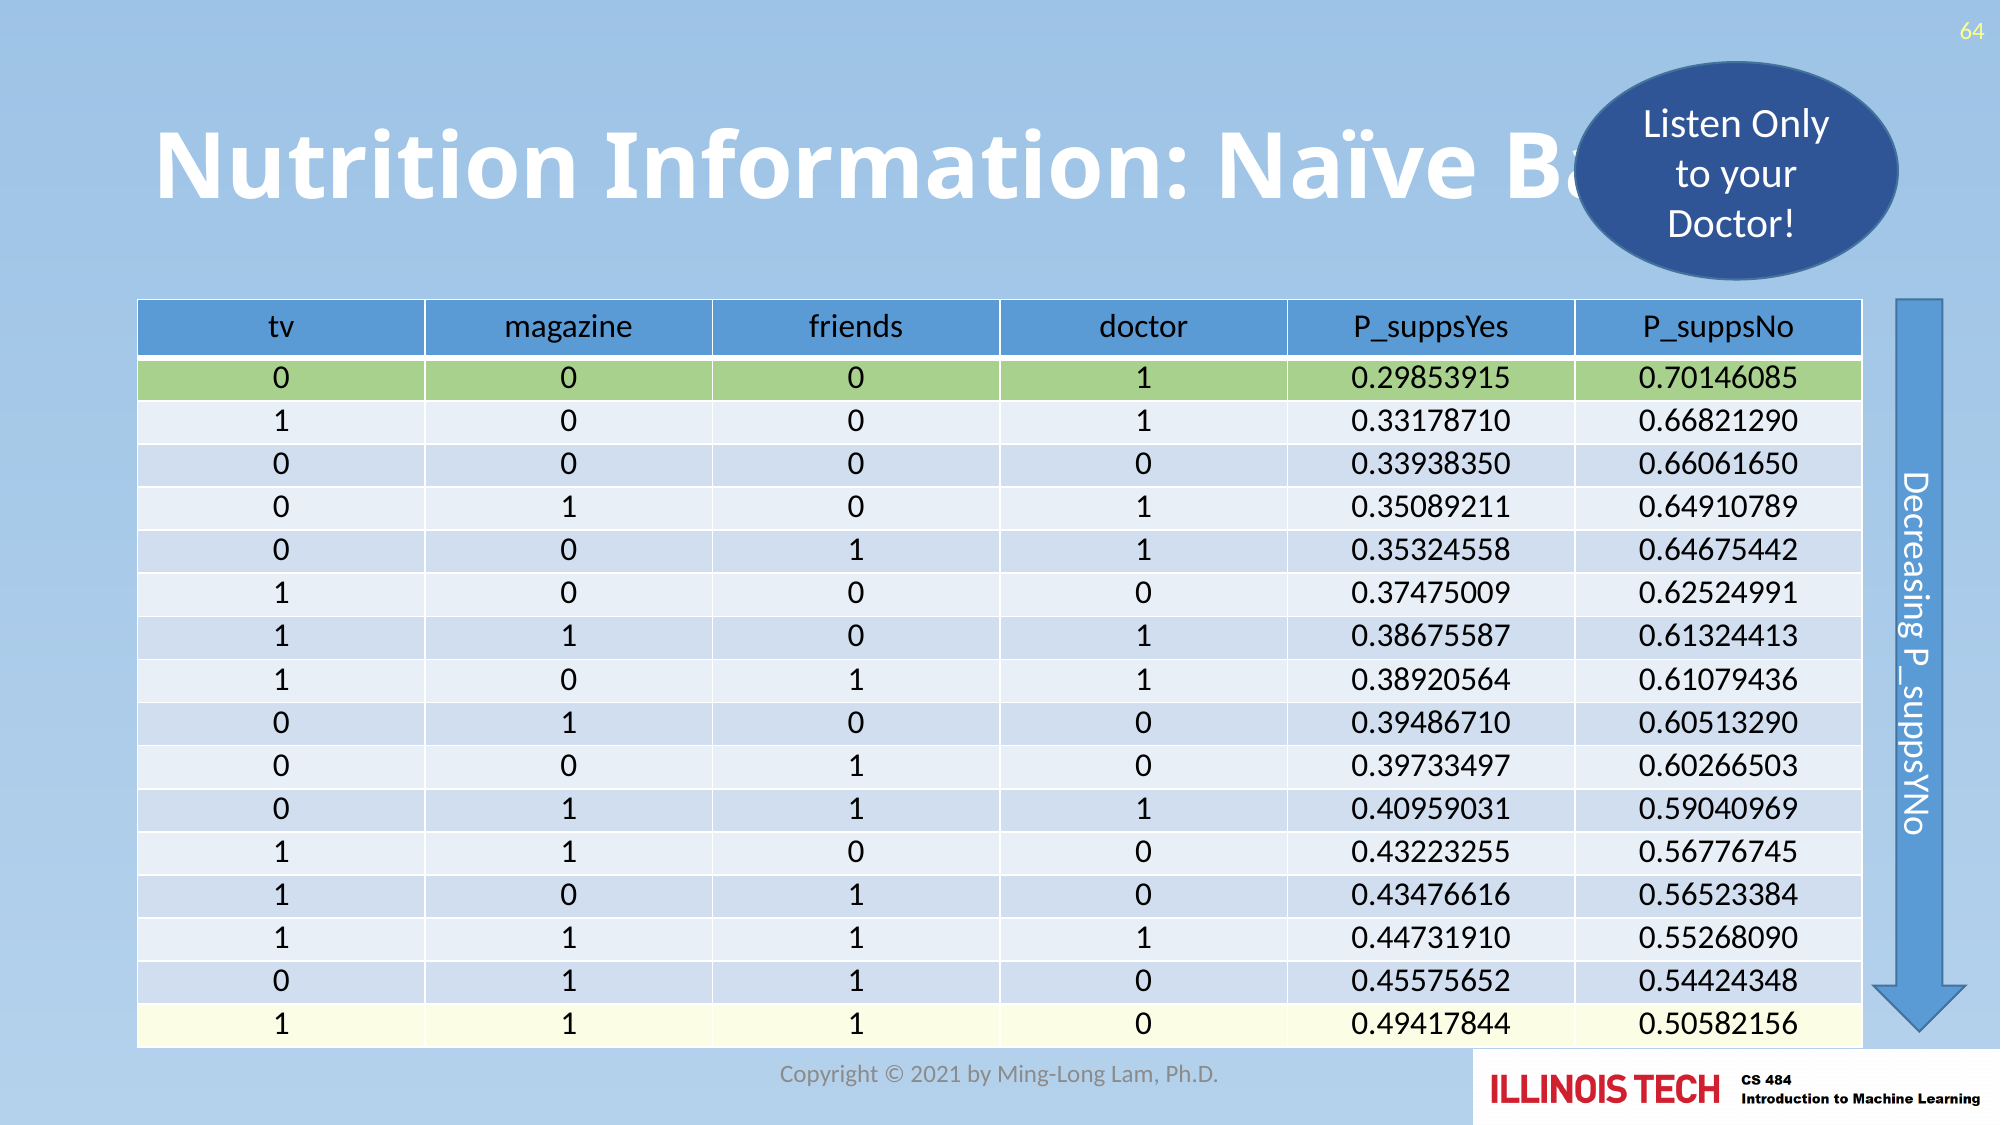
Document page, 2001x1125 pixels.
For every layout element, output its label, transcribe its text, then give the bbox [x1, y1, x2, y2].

table_cell 1 [713, 919, 999, 960]
table_cell 1 [713, 876, 999, 917]
table_cell 0.38920564 [1288, 660, 1574, 702]
table_header P_suppsNo [1576, 300, 1861, 355]
table_cell 1 [138, 574, 424, 616]
slide_number 64 [1550, 0, 2000, 60]
table_cell 1 [426, 790, 712, 831]
table_header tv [138, 300, 424, 355]
table_cell 0 [426, 531, 712, 572]
table_cell 0 [1001, 703, 1287, 745]
table_cell 0 [426, 876, 712, 917]
table_cell 1 [713, 1005, 999, 1042]
table_cell 1 [138, 402, 424, 443]
table_cell 1 [1001, 660, 1287, 702]
table_cell 1 [138, 876, 424, 917]
table_cell 0 [138, 746, 424, 788]
table_cell 0.66821290 [1576, 402, 1861, 443]
table_cell 0.56776745 [1576, 833, 1861, 874]
table_cell 0 [138, 488, 424, 529]
table_cell 1 [426, 703, 712, 745]
table_cell 0 [426, 746, 712, 788]
table_cell 0.43476616 [1288, 876, 1574, 917]
table_cell 1 [138, 617, 424, 659]
table_cell 0.60513290 [1576, 703, 1861, 745]
table_cell 0.35324558 [1288, 531, 1574, 572]
table_cell 0.33938350 [1288, 445, 1574, 486]
table_cell 0.44731910 [1288, 919, 1574, 960]
table_cell 0 [426, 660, 712, 702]
table_cell 1 [426, 962, 712, 1003]
table_cell 0.40959031 [1288, 790, 1574, 831]
table_cell 0.70146085 [1576, 361, 1861, 400]
table_cell 0 [426, 402, 712, 443]
table_cell 0 [426, 445, 712, 486]
table_cell 0 [138, 703, 424, 745]
table_cell 0 [1001, 962, 1287, 1003]
table_cell 0 [1001, 445, 1287, 486]
table_cell 0 [713, 488, 999, 529]
table_cell 0 [713, 445, 999, 486]
text_box Listen Only to your Doctor! [1573, 61, 1900, 281]
picture [1473, 1049, 2000, 1125]
table_cell 1 [1001, 617, 1287, 659]
table_cell 0.39486710 [1288, 703, 1574, 745]
table_cell 0.43223255 [1288, 833, 1574, 874]
table_cell 1 [1001, 361, 1287, 400]
text_box Decreasing P_suppsYNo [1870, 298, 1968, 1034]
table_cell 1 [426, 617, 712, 659]
table_cell 1 [713, 531, 999, 572]
footer Copyright © 2021 by Ming-Long Lam, Ph.D. [662, 1042, 1338, 1103]
table_cell 1 [1001, 790, 1287, 831]
table_cell 0 [426, 574, 712, 616]
table_cell 0 [713, 617, 999, 659]
table_cell 0.50582156 [1576, 1005, 1861, 1046]
title Nutrition Information: Naïve Bayes [137, 59, 1863, 278]
table_cell 0.45575652 [1288, 962, 1574, 1003]
table_cell 0 [138, 445, 424, 486]
table_cell 0 [1001, 746, 1287, 788]
table_cell 1 [713, 962, 999, 1003]
table_cell 0 [1001, 833, 1287, 874]
table_cell 1 [426, 833, 712, 874]
table_cell 0.38675587 [1288, 617, 1574, 659]
table_cell 0.66061650 [1576, 445, 1861, 486]
table_cell 0.33178710 [1288, 402, 1574, 443]
table_cell 1 [713, 790, 999, 831]
table_cell 0.61079436 [1576, 660, 1861, 702]
table_cell 0.54424348 [1576, 962, 1861, 1003]
table_cell 0 [1001, 1005, 1287, 1042]
table_cell 0 [426, 361, 712, 400]
table_cell 1 [713, 746, 999, 788]
table_cell 0.39733497 [1288, 746, 1574, 788]
table_header friends [713, 300, 999, 355]
table_cell 1 [138, 919, 424, 960]
table_cell 0.55268090 [1576, 919, 1861, 960]
table_cell 0 [1001, 876, 1287, 917]
table_cell 0.60266503 [1576, 746, 1861, 788]
table_cell 0.62524991 [1576, 574, 1861, 616]
table_cell 1 [426, 919, 712, 960]
table_cell 1 [138, 833, 424, 874]
table_cell 1 [713, 660, 999, 702]
table_cell 1 [1001, 531, 1287, 572]
table_cell 1 [1001, 402, 1287, 443]
table_cell 0 [713, 574, 999, 616]
table_cell 0.64910789 [1576, 488, 1861, 529]
table_cell 0 [1001, 574, 1287, 616]
table_header doctor [1001, 300, 1287, 355]
table_cell 0.37475009 [1288, 574, 1574, 616]
table_cell 1 [426, 1005, 712, 1046]
table_cell 1 [138, 660, 424, 702]
table_cell 0.49417844 [1288, 1005, 1574, 1046]
table_cell 0.64675442 [1576, 531, 1861, 572]
table_cell 0 [138, 790, 424, 831]
table_cell 1 [426, 488, 712, 529]
table_cell 0 [713, 703, 999, 745]
table_cell 0 [713, 402, 999, 443]
table_header P_suppsYes [1288, 300, 1574, 355]
table_cell 1 [1001, 488, 1287, 529]
table_cell 0.56523384 [1576, 876, 1861, 917]
table_cell 1 [138, 1005, 424, 1046]
table_cell 0 [713, 361, 999, 400]
table_cell 0.35089211 [1288, 488, 1574, 529]
table_cell 0 [138, 962, 424, 1003]
table_cell 0 [138, 361, 424, 400]
table_header magazine [426, 300, 712, 355]
table_cell 0.59040969 [1576, 790, 1861, 831]
table_cell 1 [1001, 919, 1287, 960]
table_cell 0.29853915 [1288, 361, 1574, 400]
table_cell 0 [713, 833, 999, 874]
table_cell 0 [138, 531, 424, 572]
table_cell 0.61324413 [1576, 617, 1861, 659]
